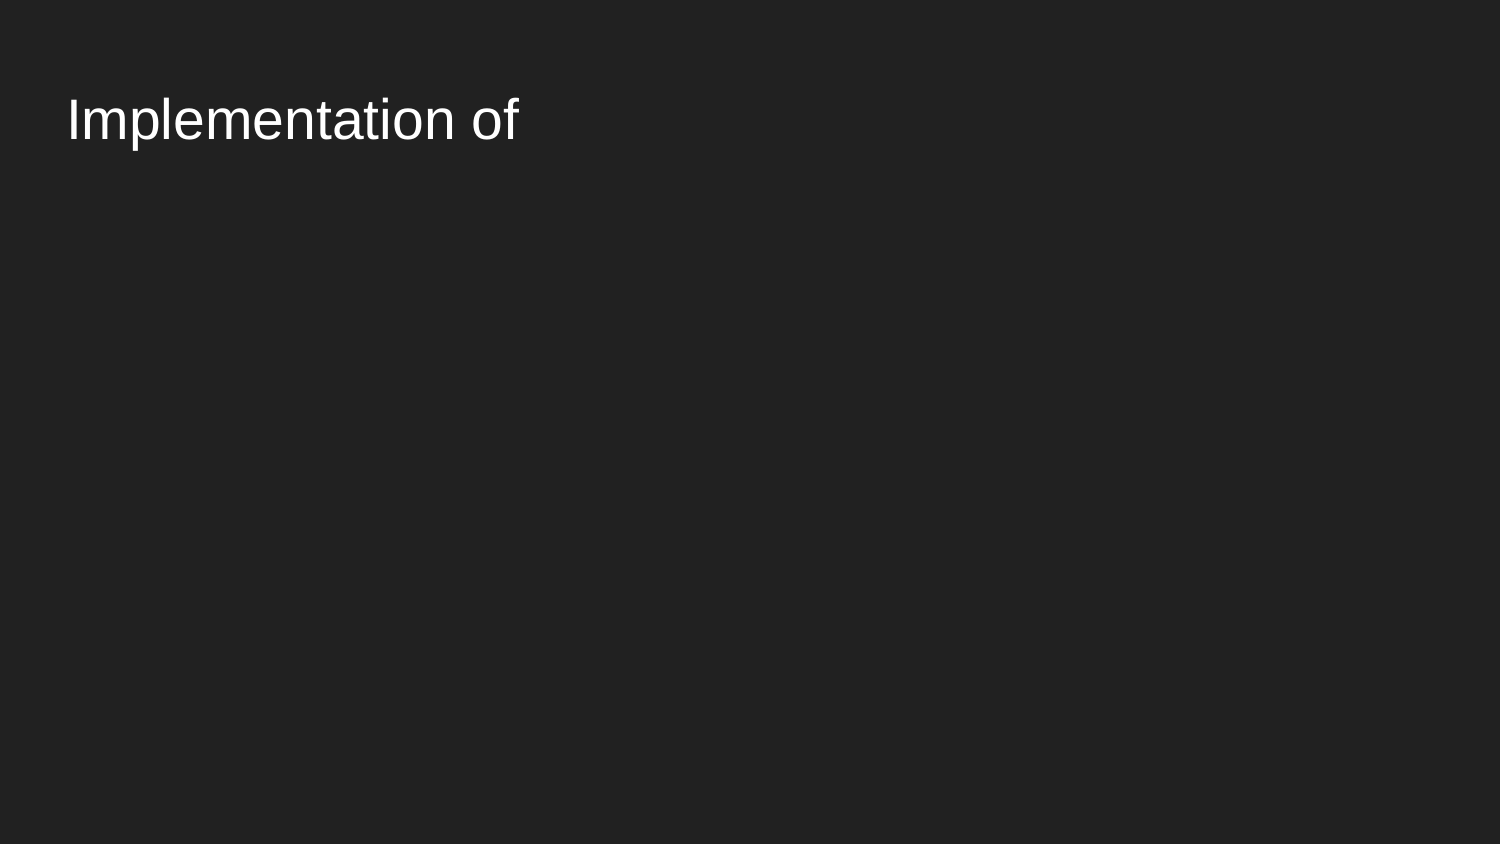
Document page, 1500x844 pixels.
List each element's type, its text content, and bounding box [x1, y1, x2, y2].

title Implementation of [51, 72, 1449, 167]
